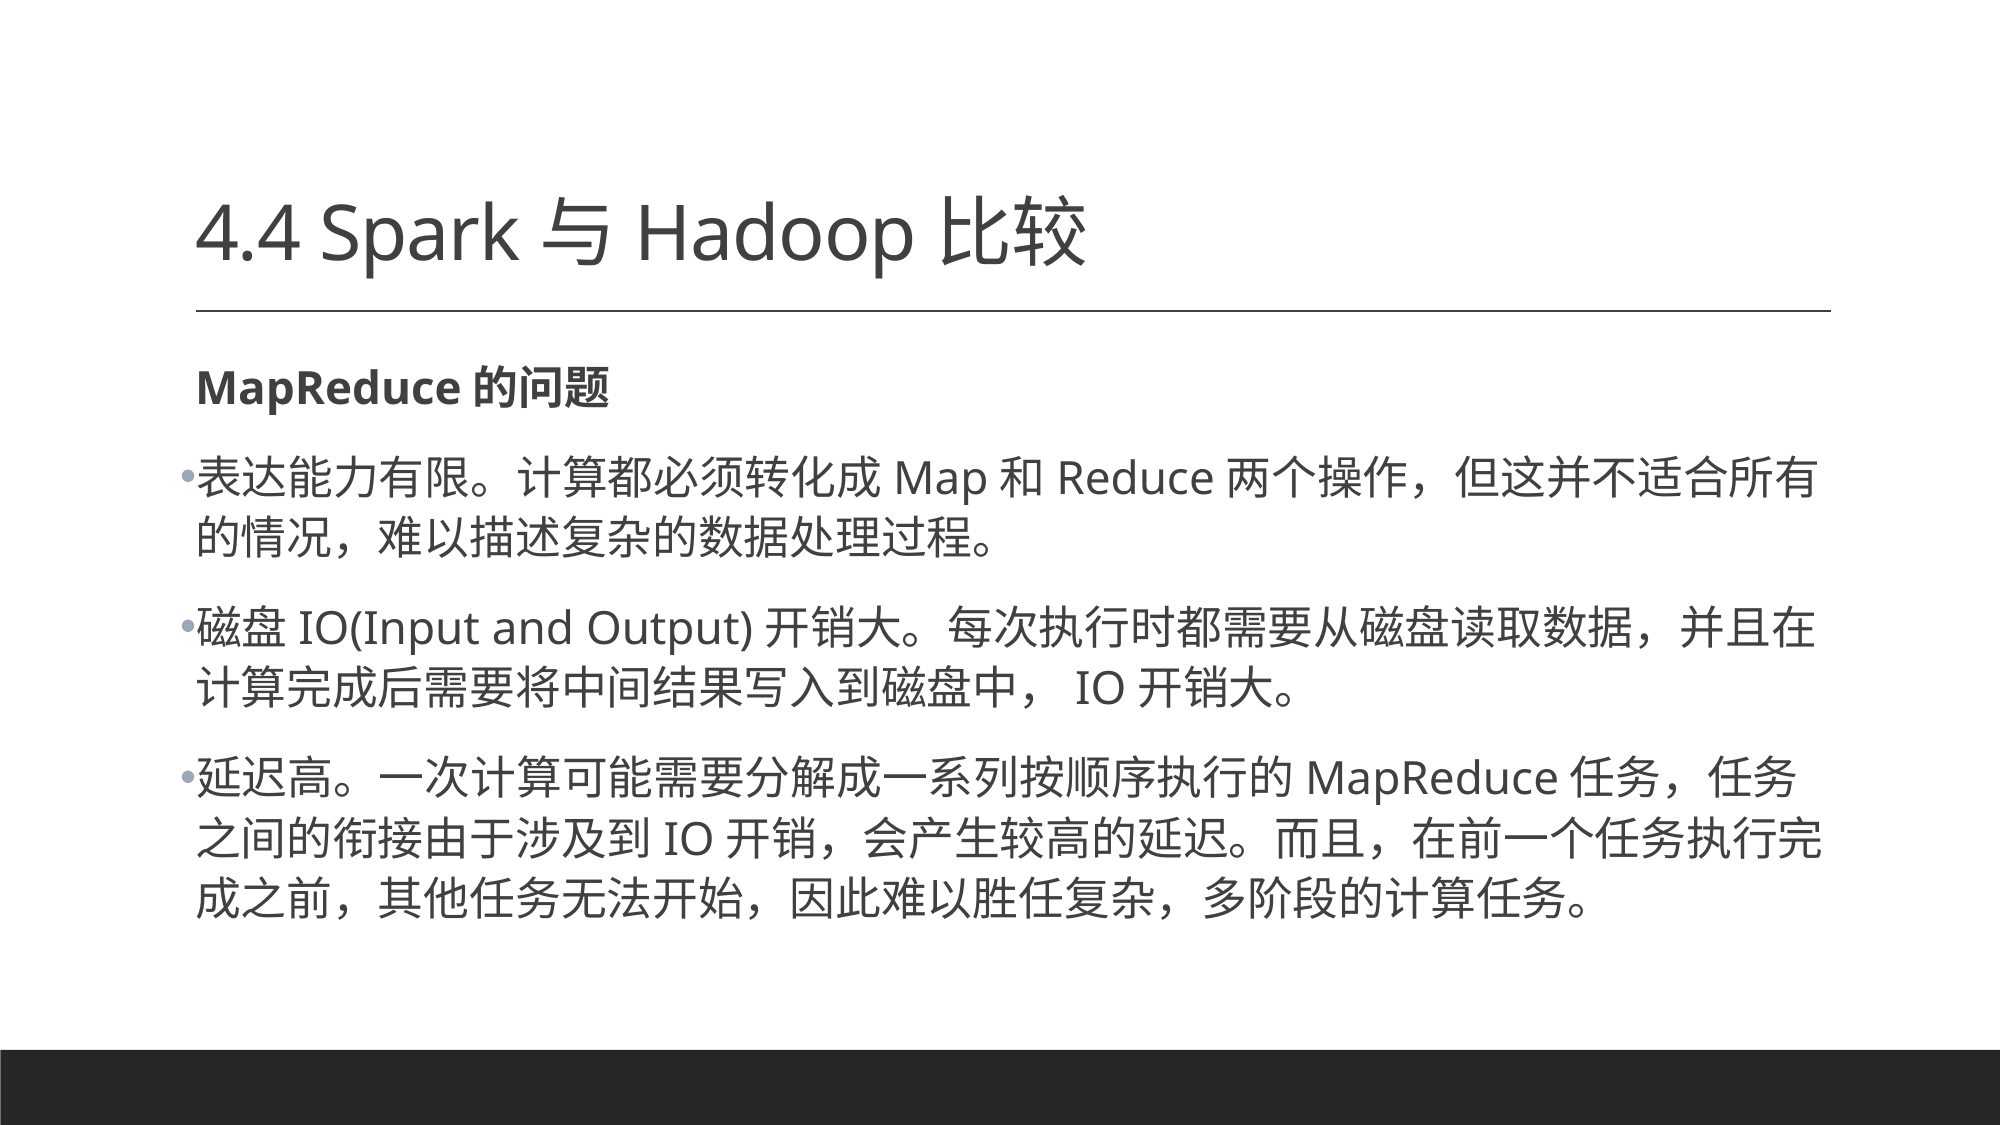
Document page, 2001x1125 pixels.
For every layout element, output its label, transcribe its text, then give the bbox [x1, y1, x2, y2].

title 4.4 Spark与Hadoop比较 [180, 47, 1830, 285]
list MapReduce的问题 表达能力有限。计算都必须转化成Map和Reduce两个操作，但这并不适合所有的情况，难以描述复杂的数据处理过程。 磁盘IO(Input and Output)开销大。每次执行时都需要从磁盘读取数据，并且在计算完成后需要将中间结果写入到磁盘中，IO开销大。 延迟高。一次计算可能需要分解成一系列按顺序执行的MapReduce任务，任务之间的衔接由于涉及到IO开销，会产生较高的延迟。而且，在前一个任务执行完成之前，其他任务无法开始，因此难以胜任复杂，多阶段的计算任务。 [180, 345, 1830, 963]
